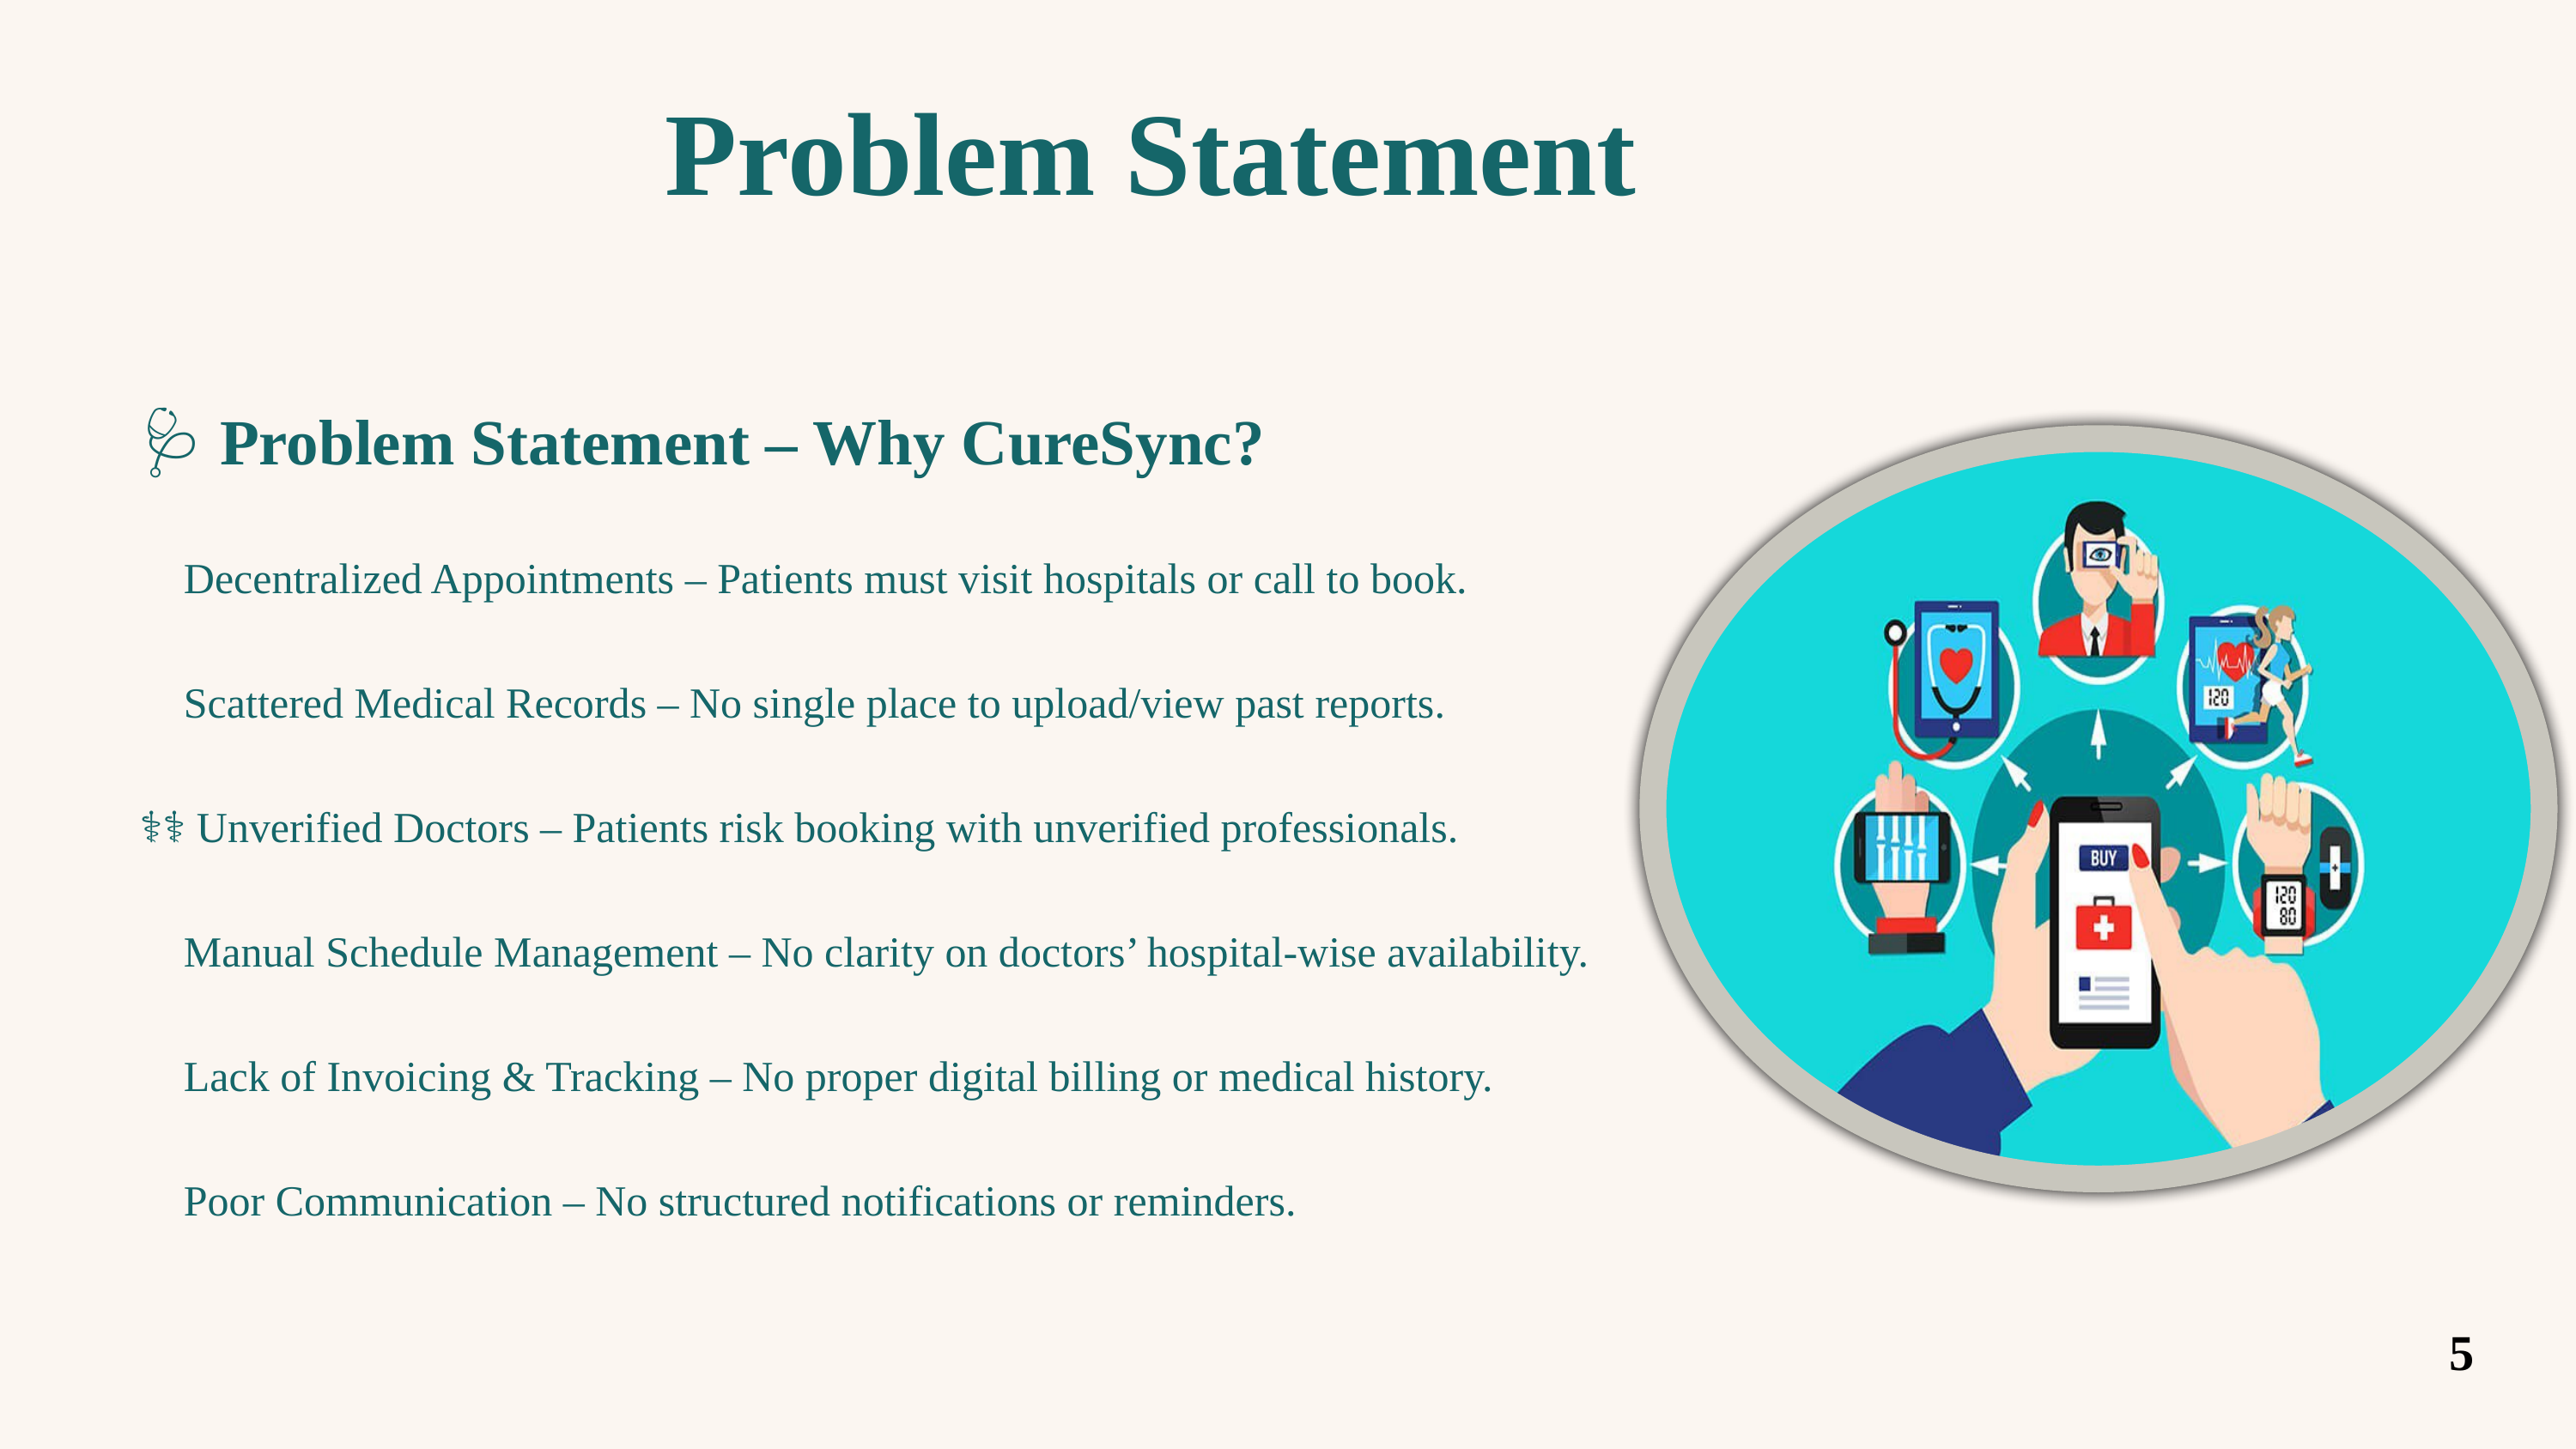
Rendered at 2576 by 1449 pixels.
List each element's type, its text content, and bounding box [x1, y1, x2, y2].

text_box 🩺 Problem Statement – Why CureSync? 🏥 Decentralized Appointments – Patients must visit hospitals or call to book. 📄 Scattered Medical Records – No single place to upload/view past reports. 🧑‍⚕️ Unverified Doctors – Patients risk booking with unverified professionals. 📆 Manual Schedule Management – No clarity on doctors’ hospital-wise availability. 💸 Lack of Invoicing & Tracking – No proper digital billing or medical history. 🔔 Poor Communication – No structured notifications or reminders. [139, 400, 1714, 1225]
picture [1652, 438, 2545, 1179]
text_box 5 [2436, 1314, 2488, 1387]
text_box Problem Statement [665, 88, 1793, 220]
